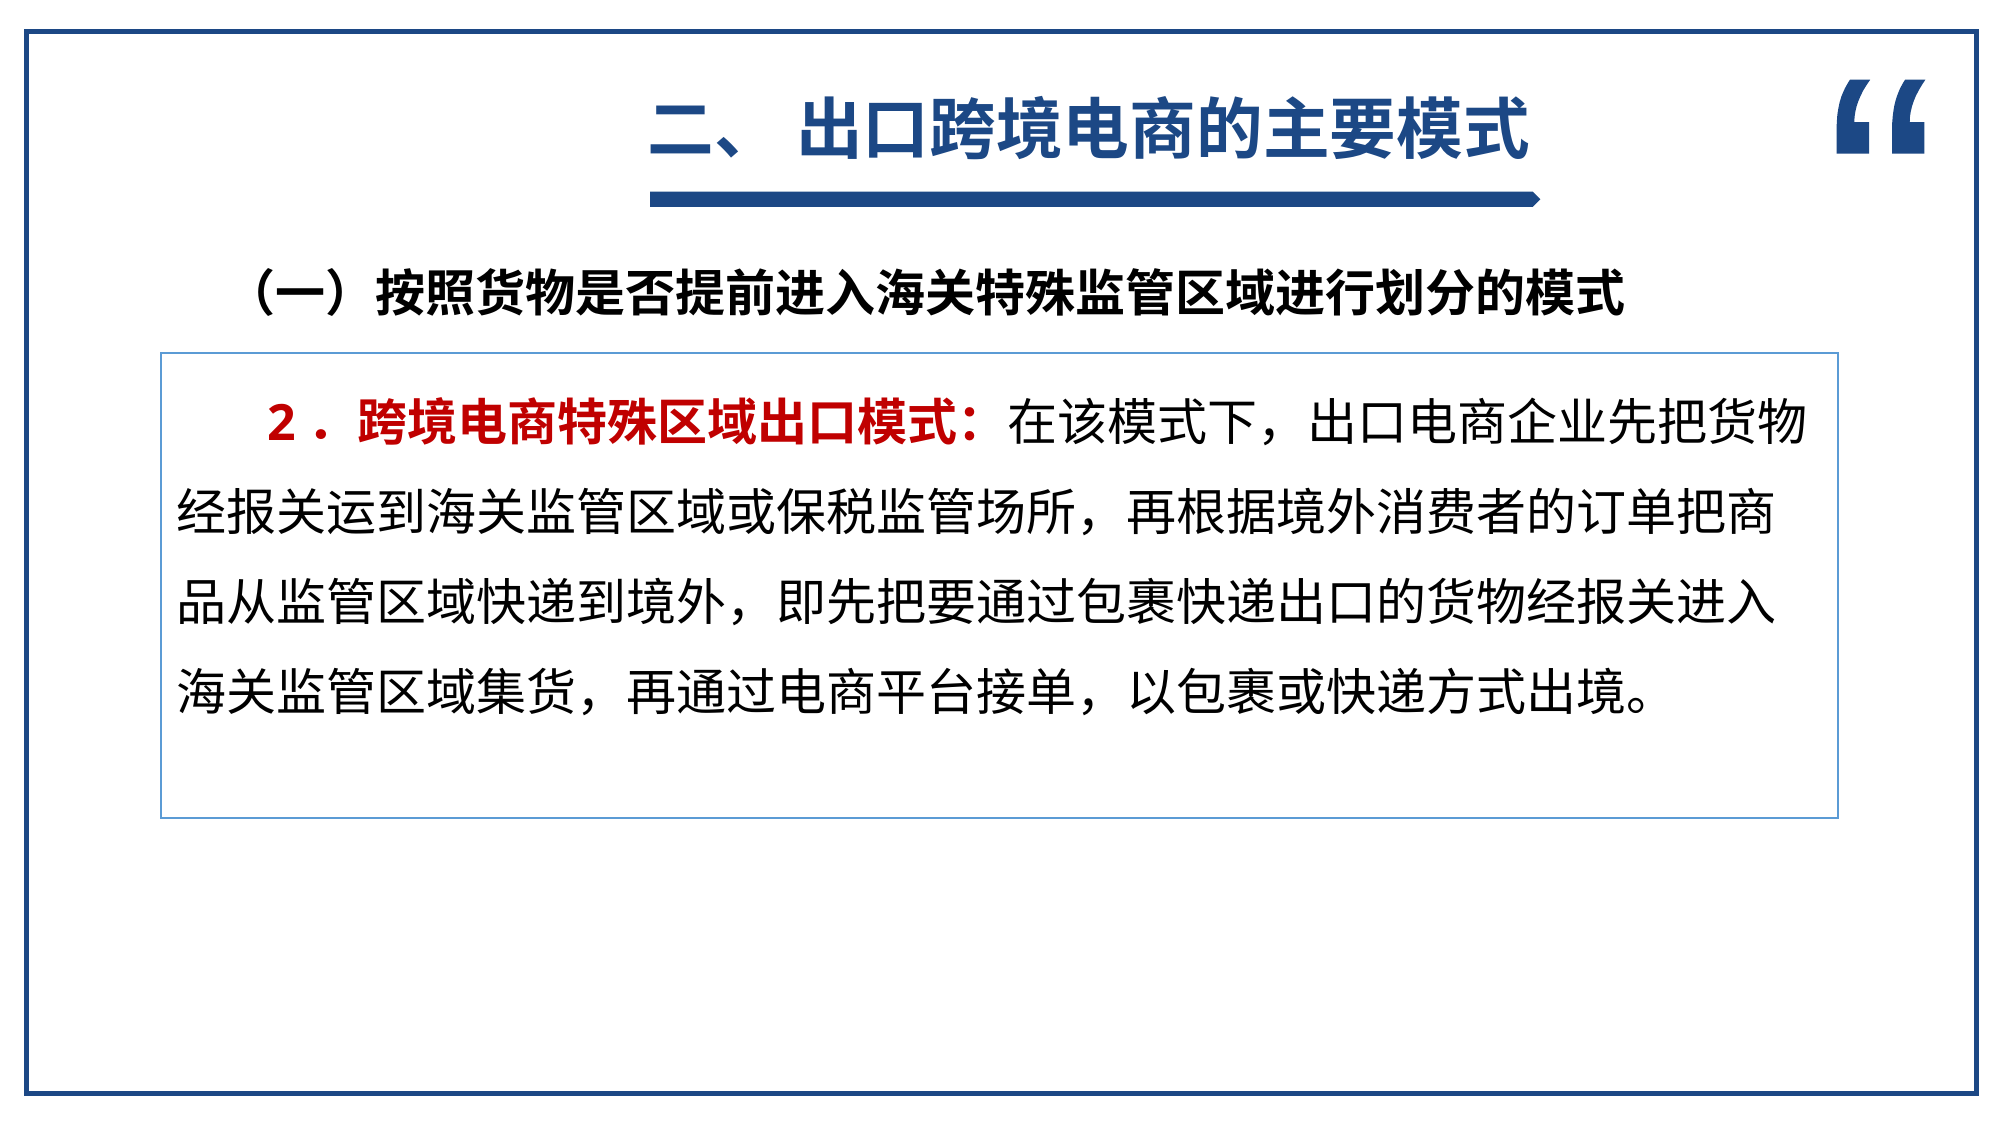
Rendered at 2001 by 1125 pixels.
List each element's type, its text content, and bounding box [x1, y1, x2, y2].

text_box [472, 79, 1706, 257]
text_box [26, 30, 1978, 1095]
text_box 2．跨境电商特殊区域出口模式：在该模式下，出口电商企业先把货物经报关运到海关监管区域或保税监管场所，再根据境外消费者的订单把商品从监管区域快递到境外，即先把要通过包裹快递出口的货物经报关进入海关监管区域集货，再通过电商平台接单，以包裹或快递方式出境。 [160, 352, 1839, 819]
text_box （一）按照货物是否提前进入海关特殊监管区域进行划分的模式 [142, 224, 1820, 329]
